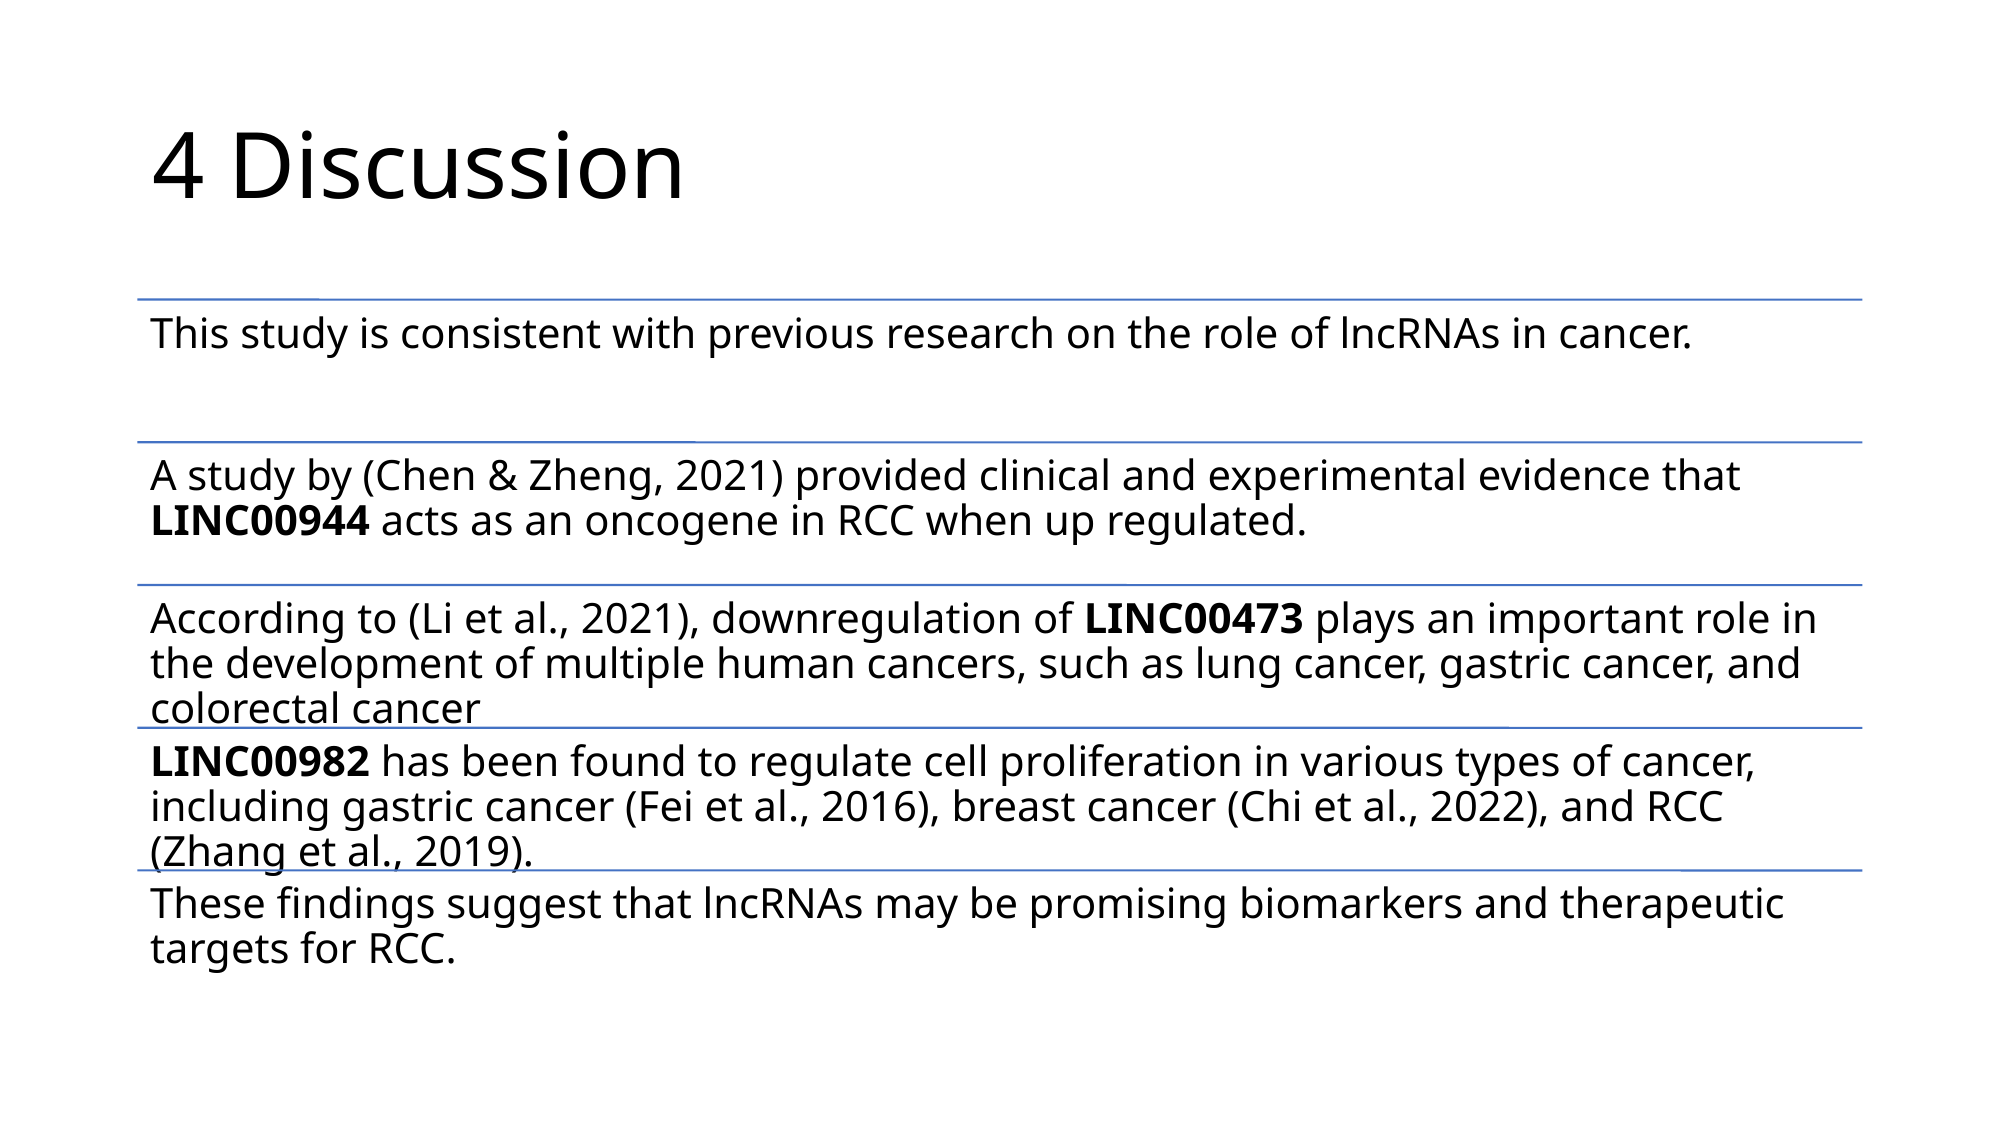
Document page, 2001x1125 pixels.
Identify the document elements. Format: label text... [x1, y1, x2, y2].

title 4 Discussion [137, 59, 1863, 278]
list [137, 299, 1863, 1014]
